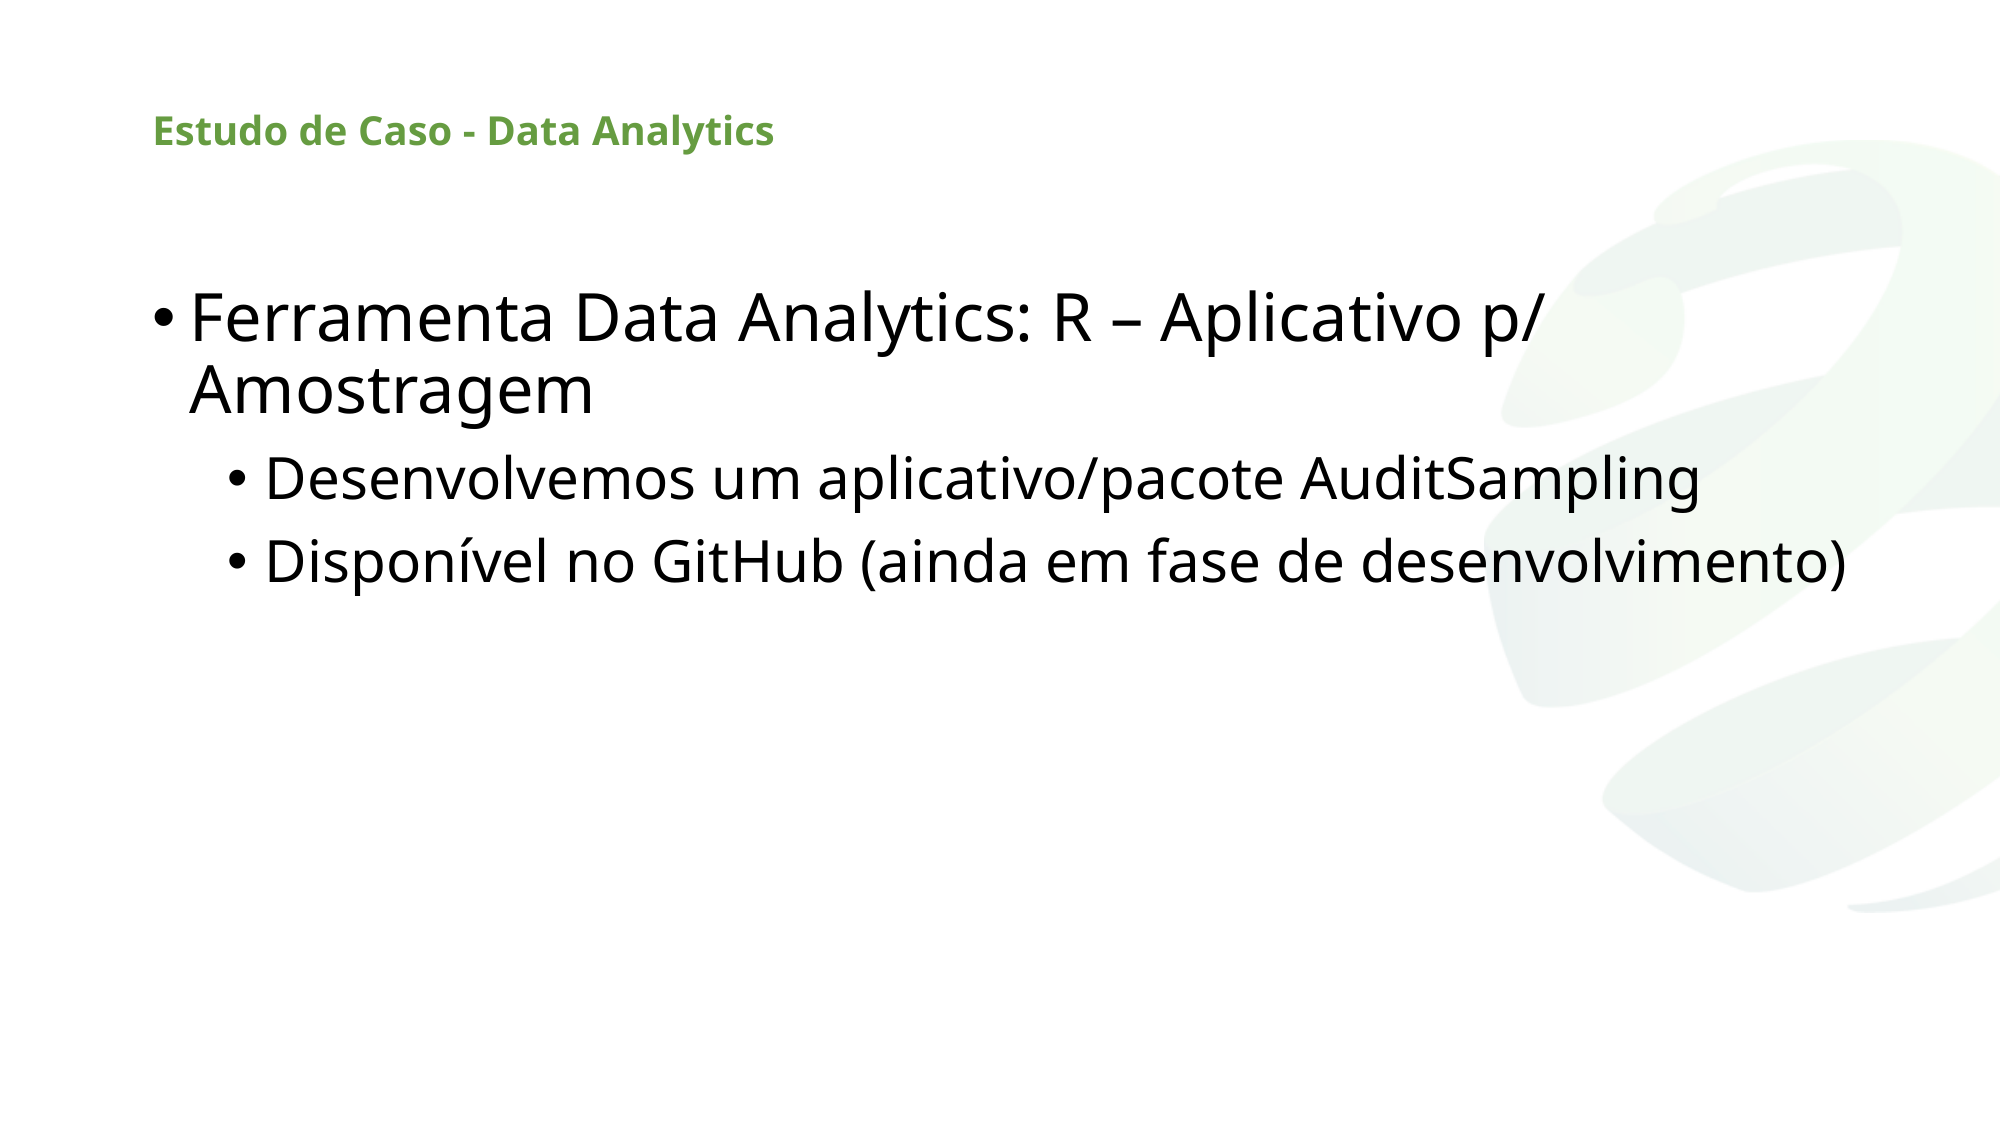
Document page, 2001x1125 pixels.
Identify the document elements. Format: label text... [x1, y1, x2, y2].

list Ferramenta Data Analytics: R – Aplicativo p/ Amostragem Desenvolvemos um aplicativo/pacote AuditSampling Disponível no GitHub (ainda em fase de desenvolvimento) [137, 276, 1863, 1014]
picture [1484, 140, 2000, 913]
title Estudo de Caso - Data Analytics [137, 59, 1863, 211]
